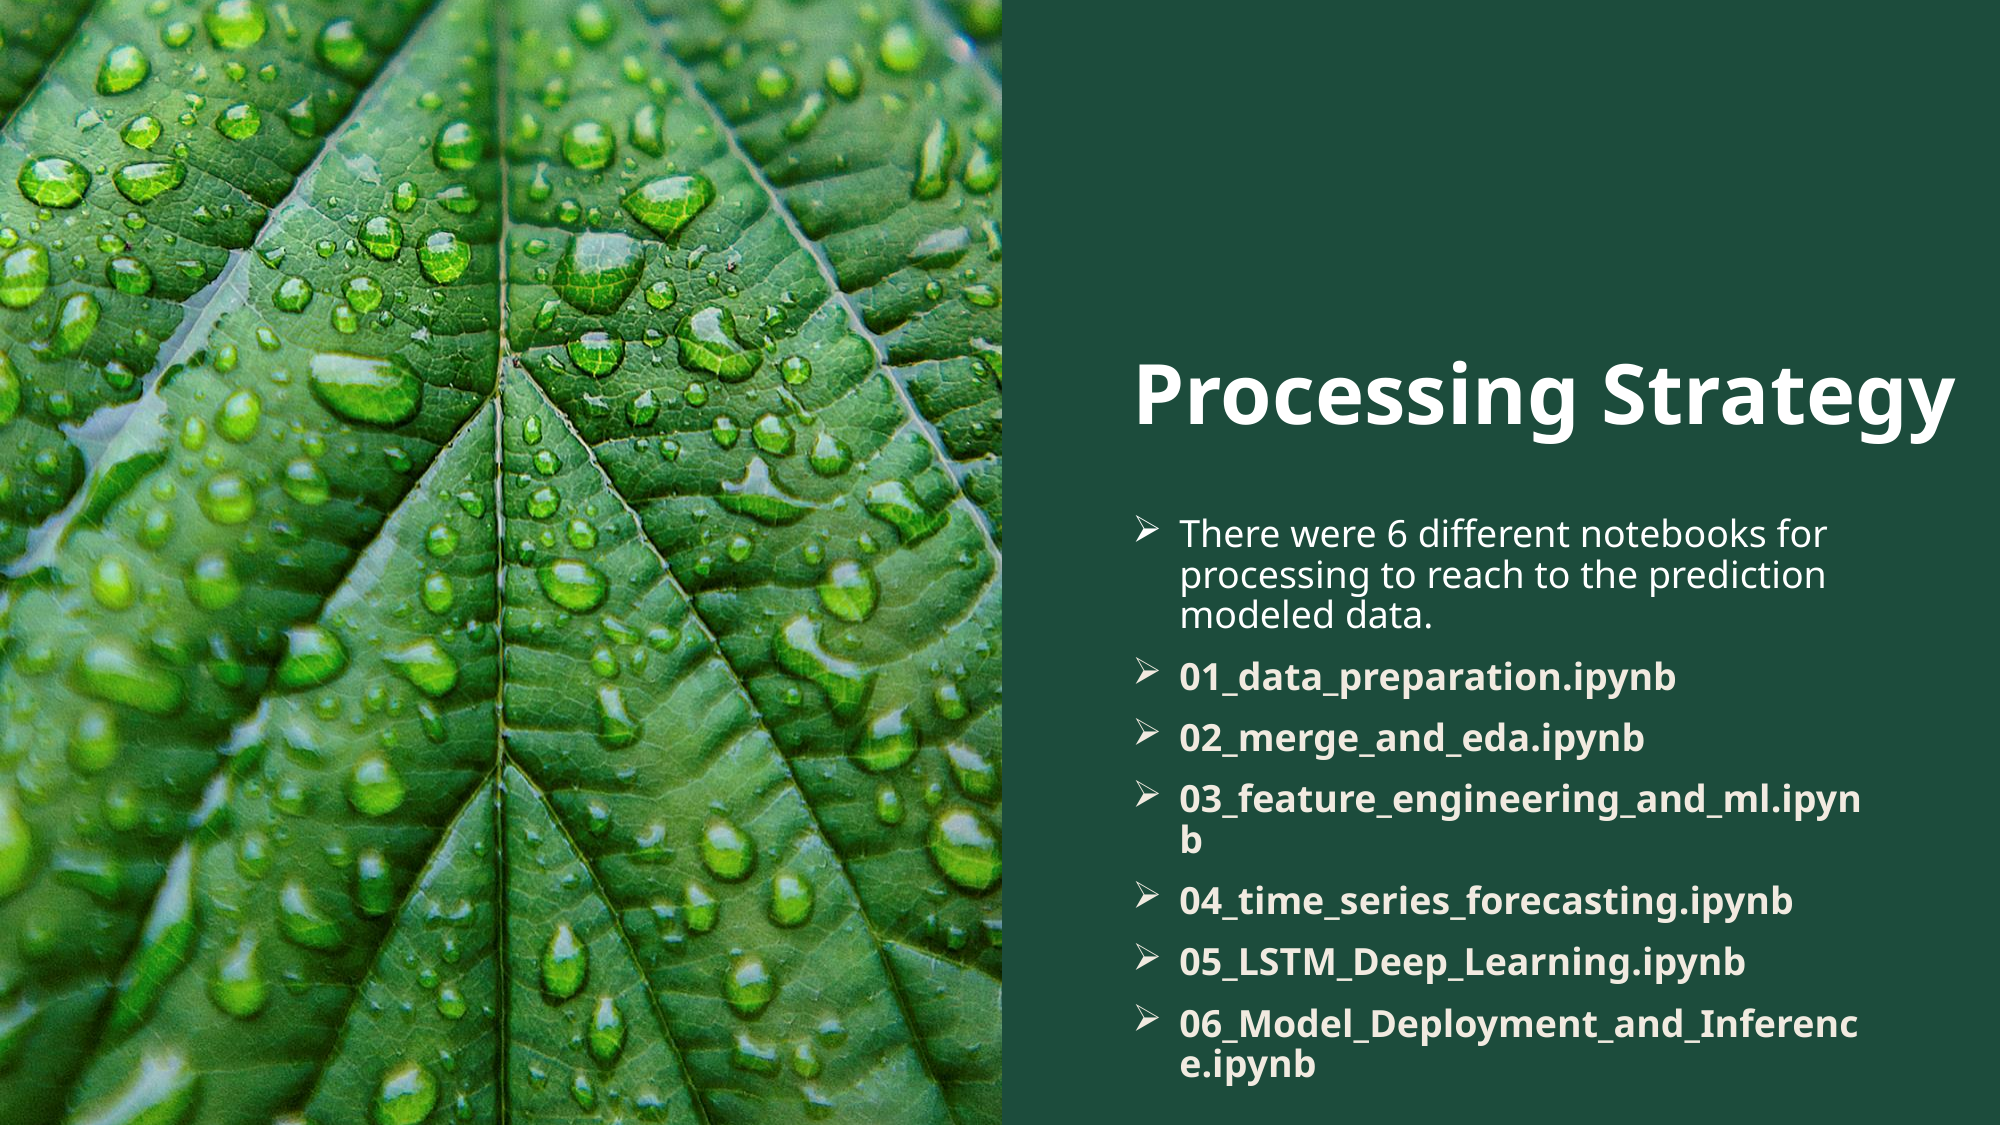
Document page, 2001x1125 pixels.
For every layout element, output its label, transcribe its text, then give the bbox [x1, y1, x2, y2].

list There were 6 different notebooks for processing to reach to the prediction modeled data. 01_data_preparation.ipynb 02_merge_and_eda.ipynb 03_feature_engineering_and_ml.ipynb 04_time_series_forecasting.ipynb 05_LSTM_Deep_Learning.ipynb 06_Model_Deployment_and_Inference.ipynb [1117, 508, 1883, 1068]
picture [0, 0, 1002, 1125]
title Processing Strategy [1117, 135, 1978, 450]
